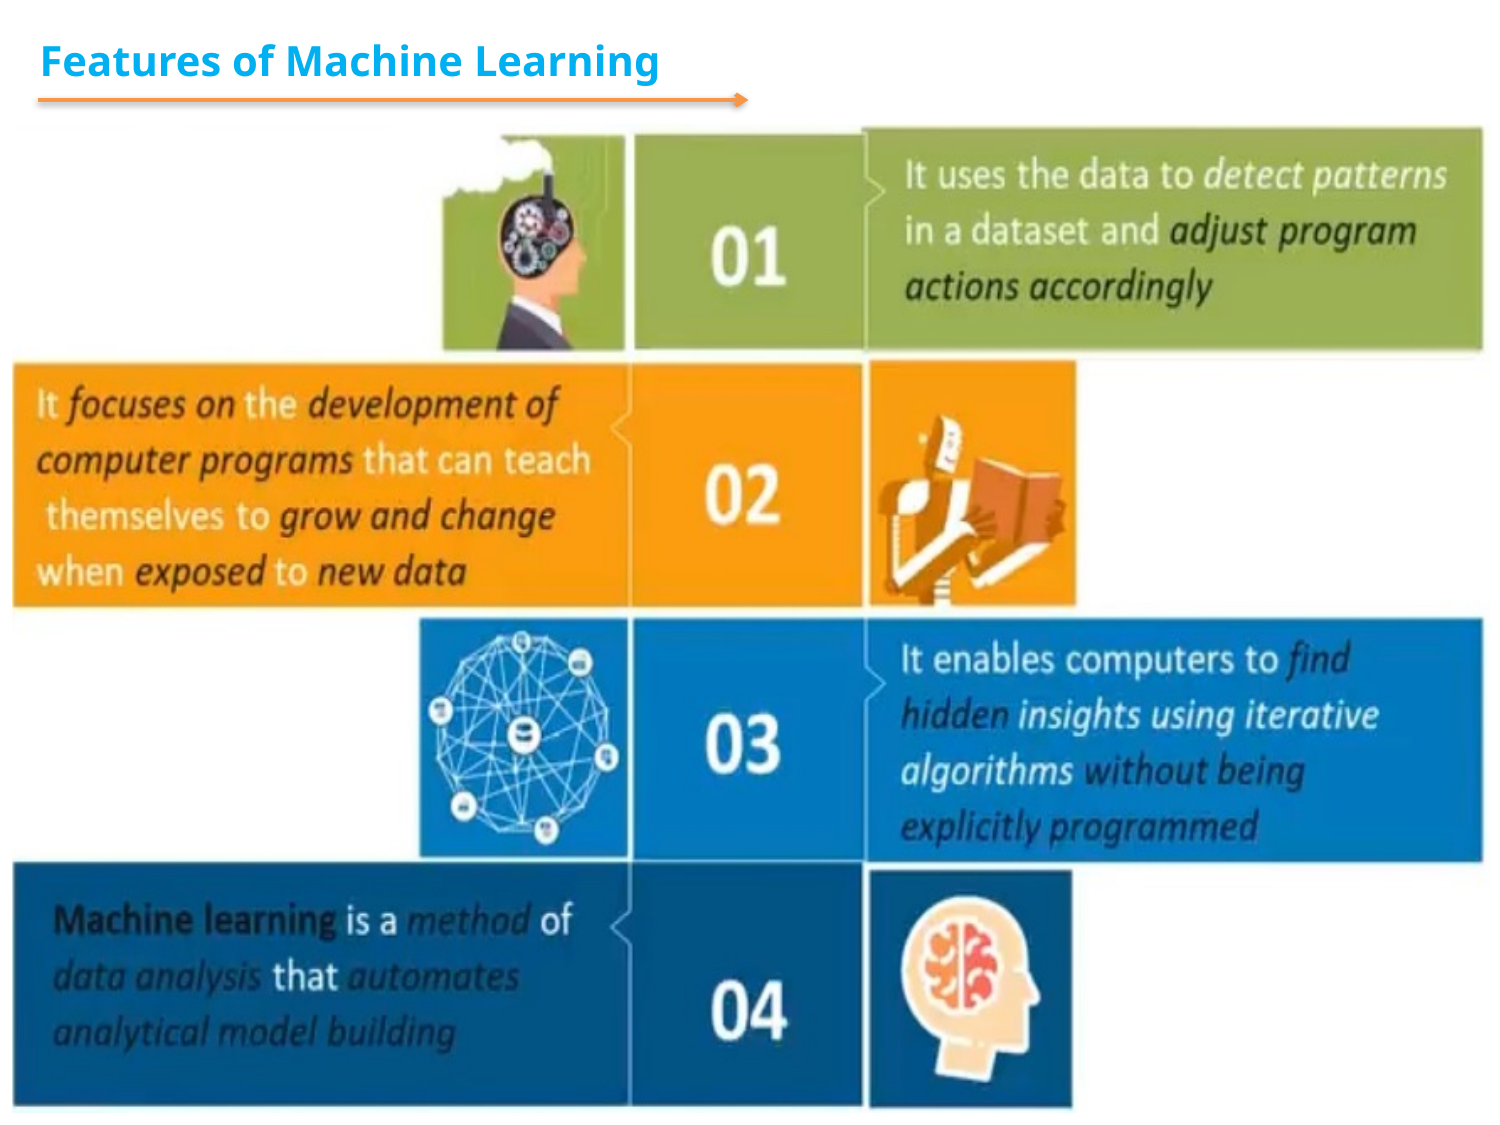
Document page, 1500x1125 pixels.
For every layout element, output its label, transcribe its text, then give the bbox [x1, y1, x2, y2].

text_box Features of Machine Learning [24, 27, 857, 113]
picture [12, 124, 1491, 1113]
